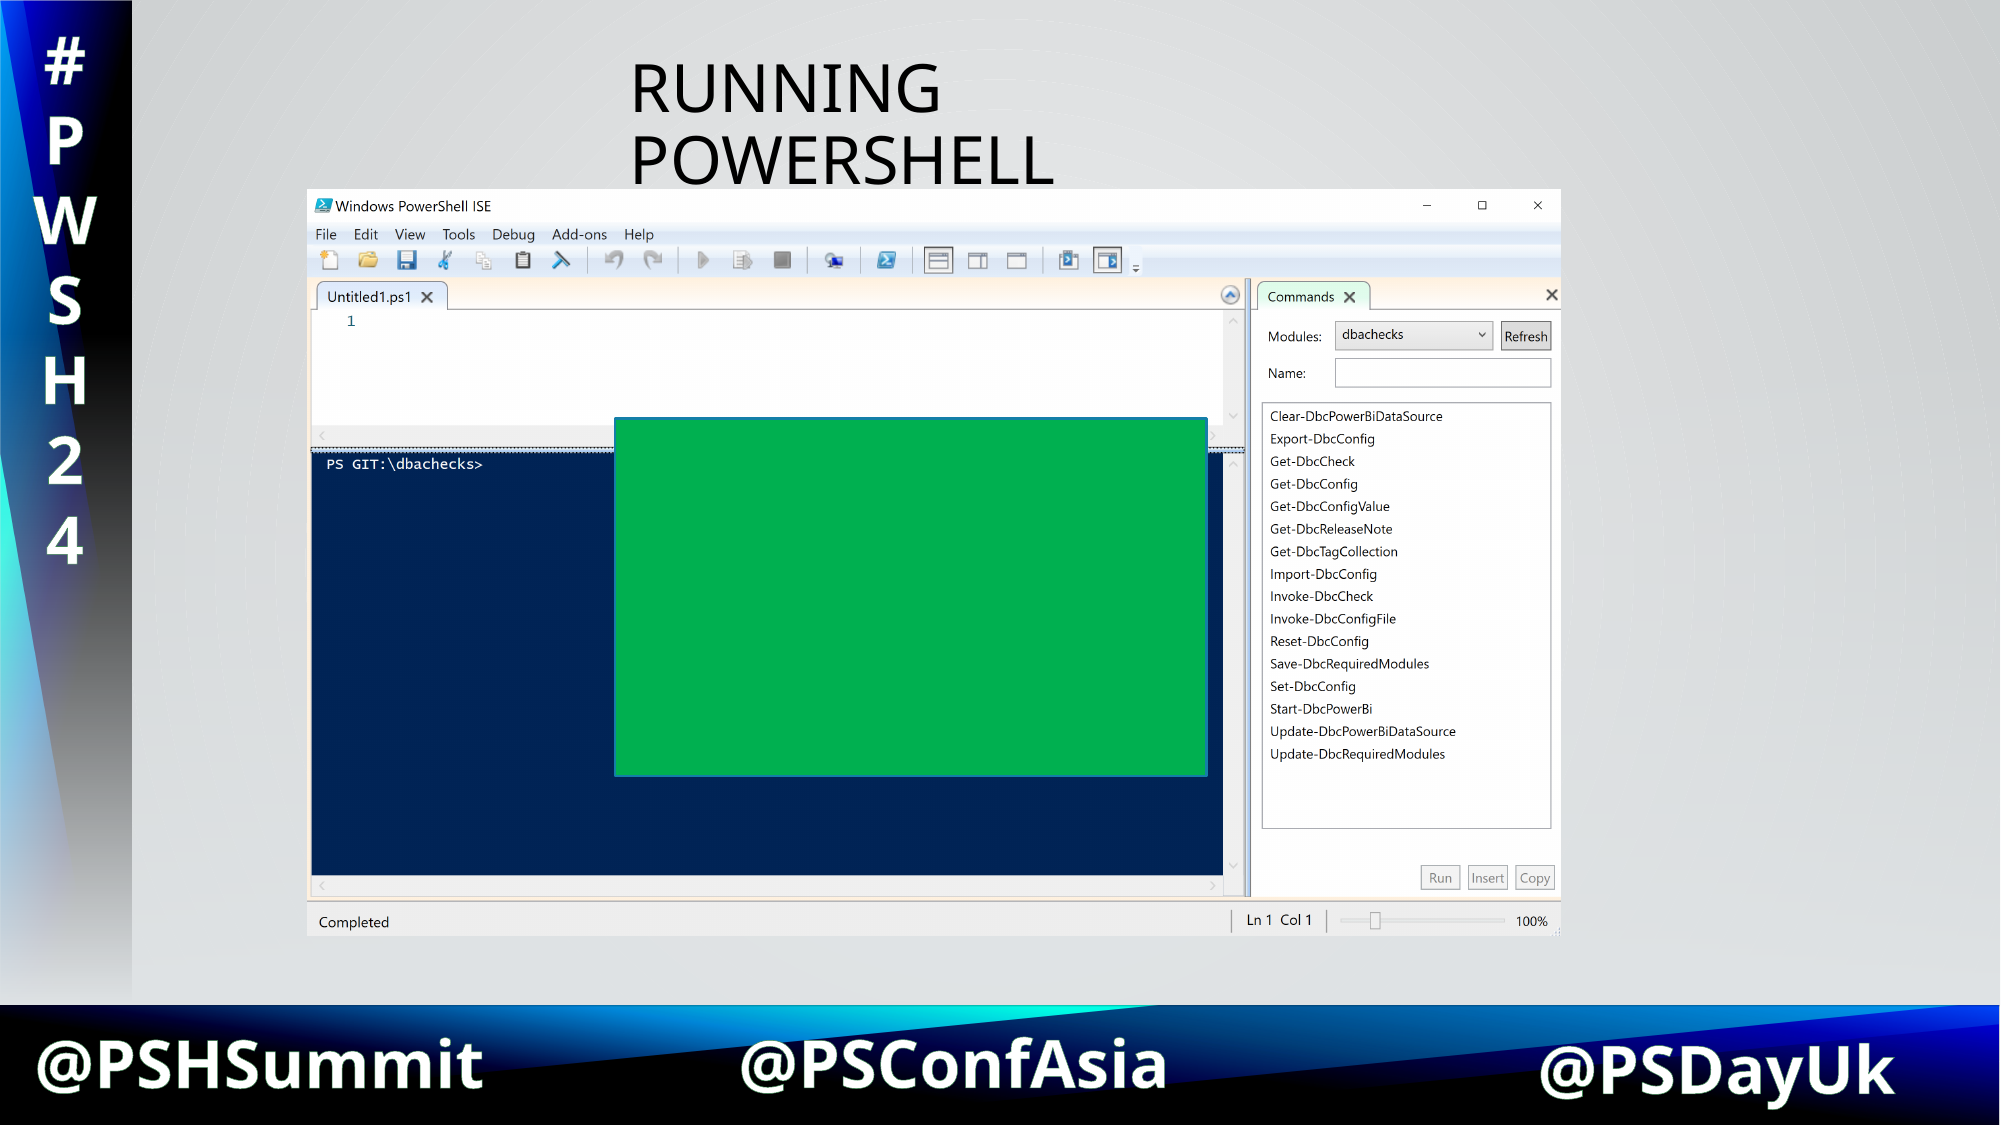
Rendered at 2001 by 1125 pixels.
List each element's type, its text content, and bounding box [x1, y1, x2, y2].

picture [56, 384, 74, 396]
picture [1, 2, 132, 396]
picture [0, 1005, 1999, 1125]
text_box Running PowerShell [615, 47, 1385, 142]
picture [307, 188, 1562, 936]
